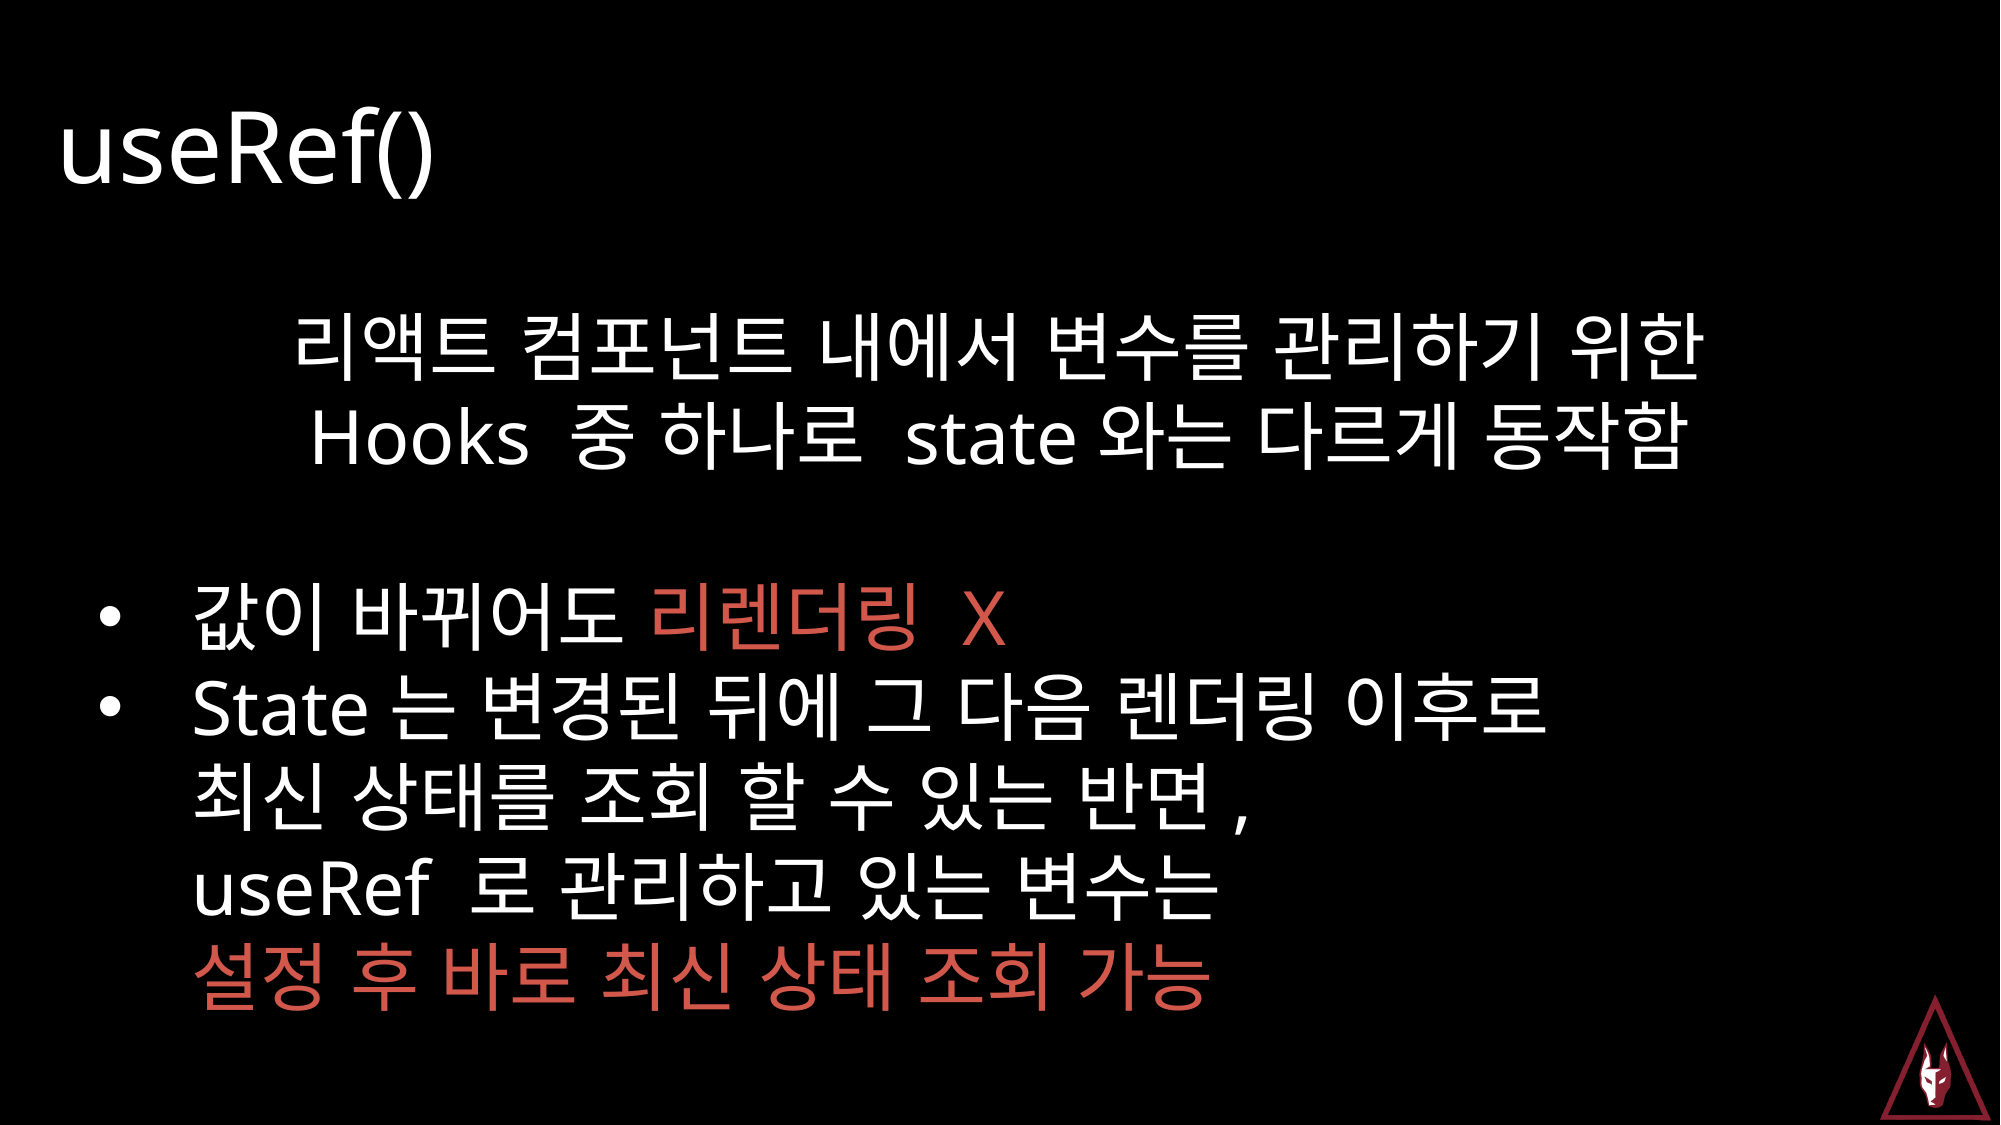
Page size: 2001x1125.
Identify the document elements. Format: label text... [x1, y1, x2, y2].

text_box useRef() [41, 76, 1958, 212]
text_box 리액트 컴포넌트 내에서 변수를 관리하기 위한 Hooks 중 하나로 state와는 다르게 동작함 값이 바뀌어도 리렌더링 X State는 변경된 뒤에 그 다음 렌더링 이후로 최신 상태를 조회 할 수 있는 반면, useRef 로 관리하고 있는 변수는 설정 후 바로 최신 상태 조회 가능 [83, 292, 1917, 1028]
picture [1872, 992, 2000, 1125]
